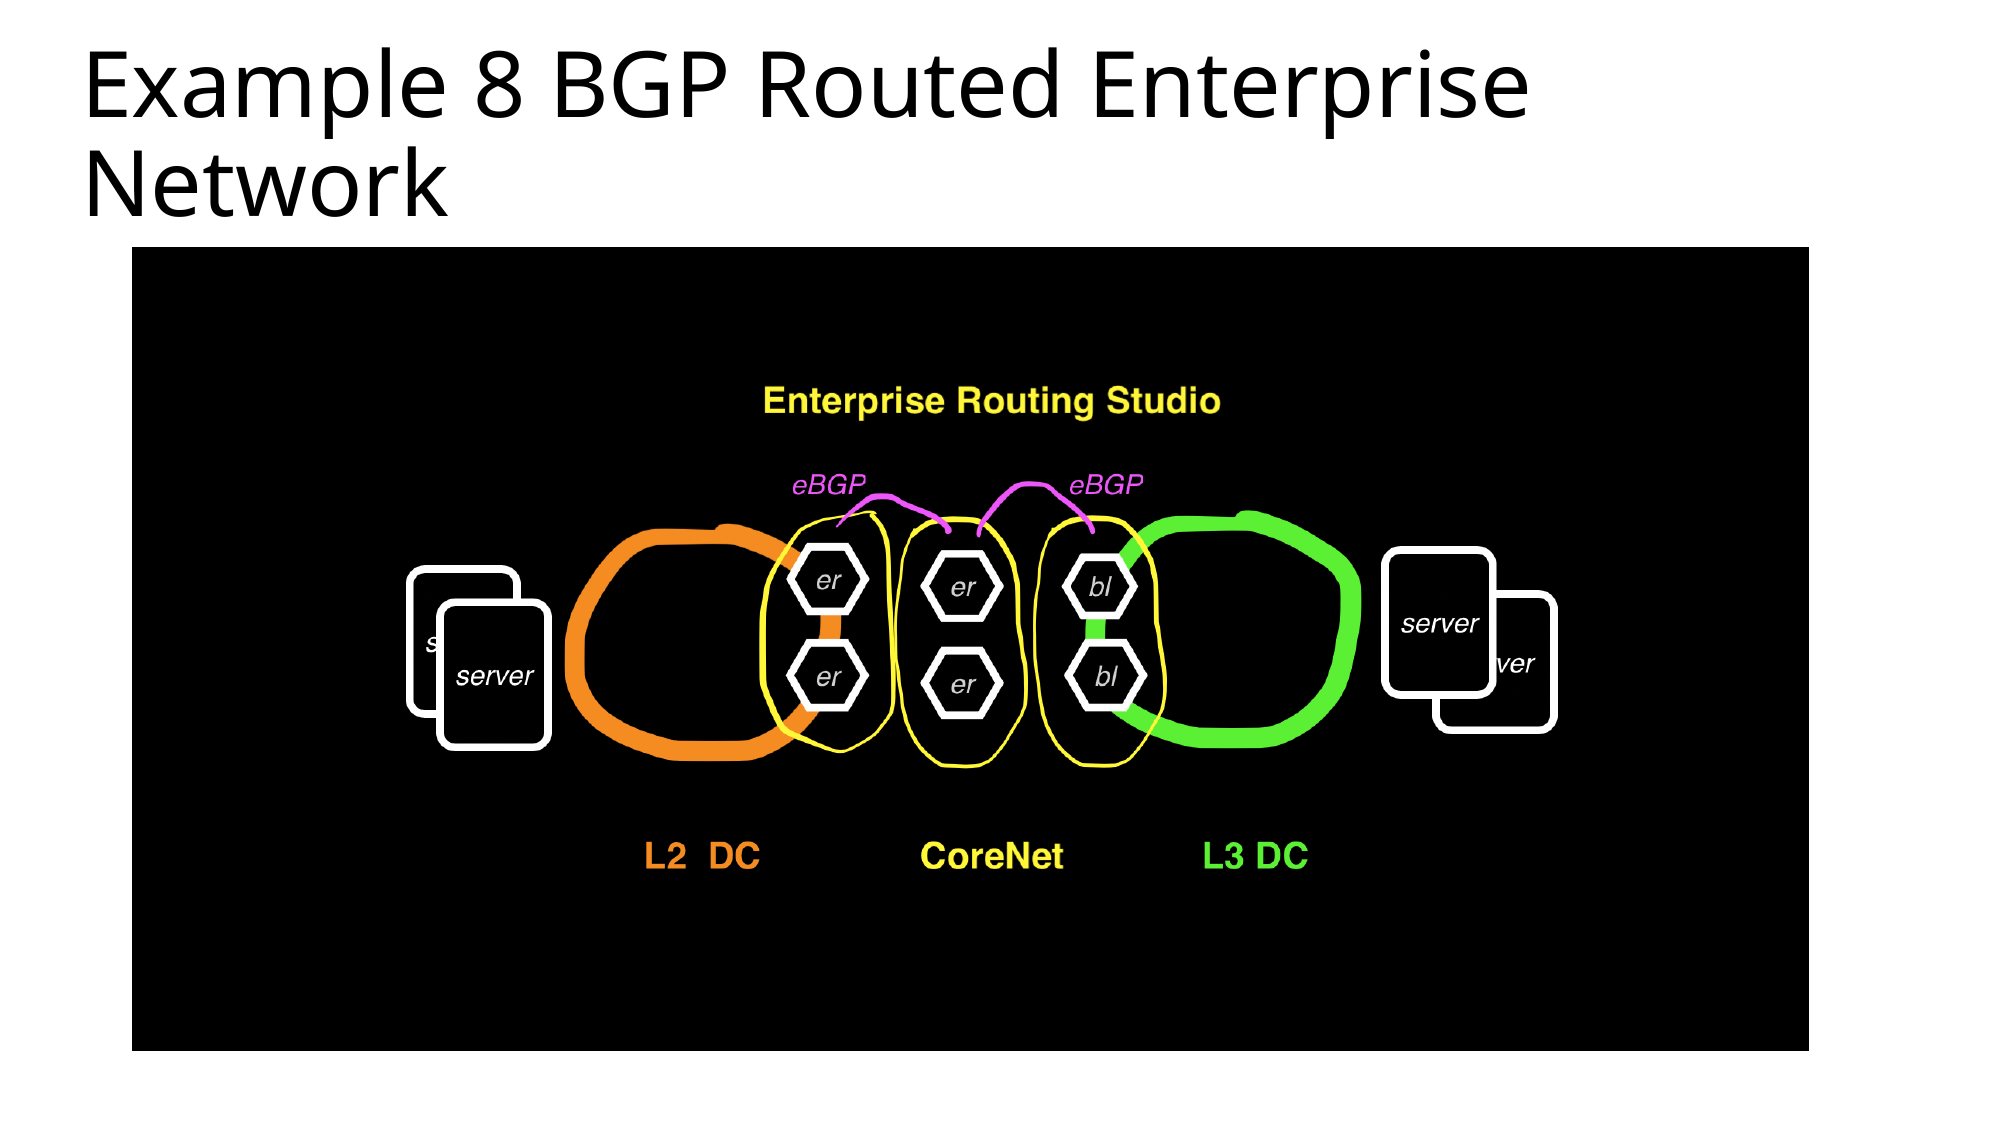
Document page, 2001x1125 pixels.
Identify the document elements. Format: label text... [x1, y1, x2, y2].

picture [132, 247, 1809, 1051]
title Example 8 BGP Routed Enterprise Network [66, 27, 1908, 247]
